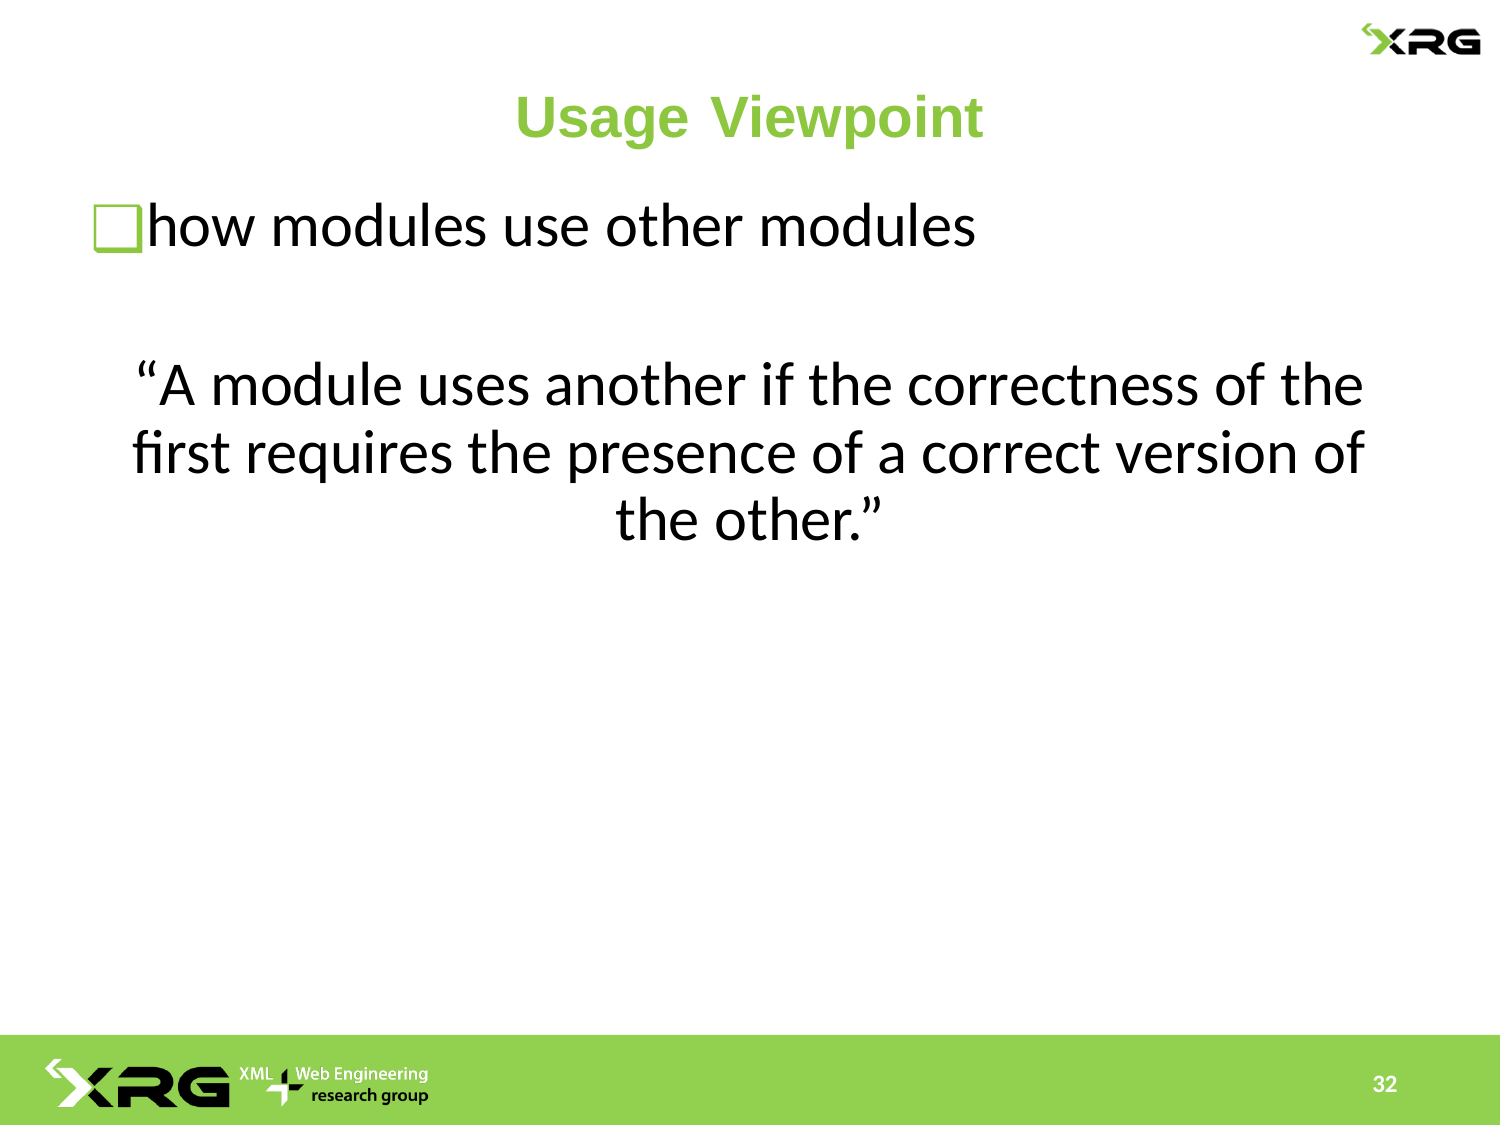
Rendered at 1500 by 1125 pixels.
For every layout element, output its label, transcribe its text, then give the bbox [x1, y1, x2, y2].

picture [1357, 19, 1483, 60]
picture [37, 1054, 435, 1111]
slide_number 32 [1357, 1034, 1483, 1125]
title Usage Viewpoint [75, 45, 1425, 173]
list how modules use other modules “A module uses another if the correctness of the first requires the presence of a correct version of the other.” [75, 184, 1425, 1005]
